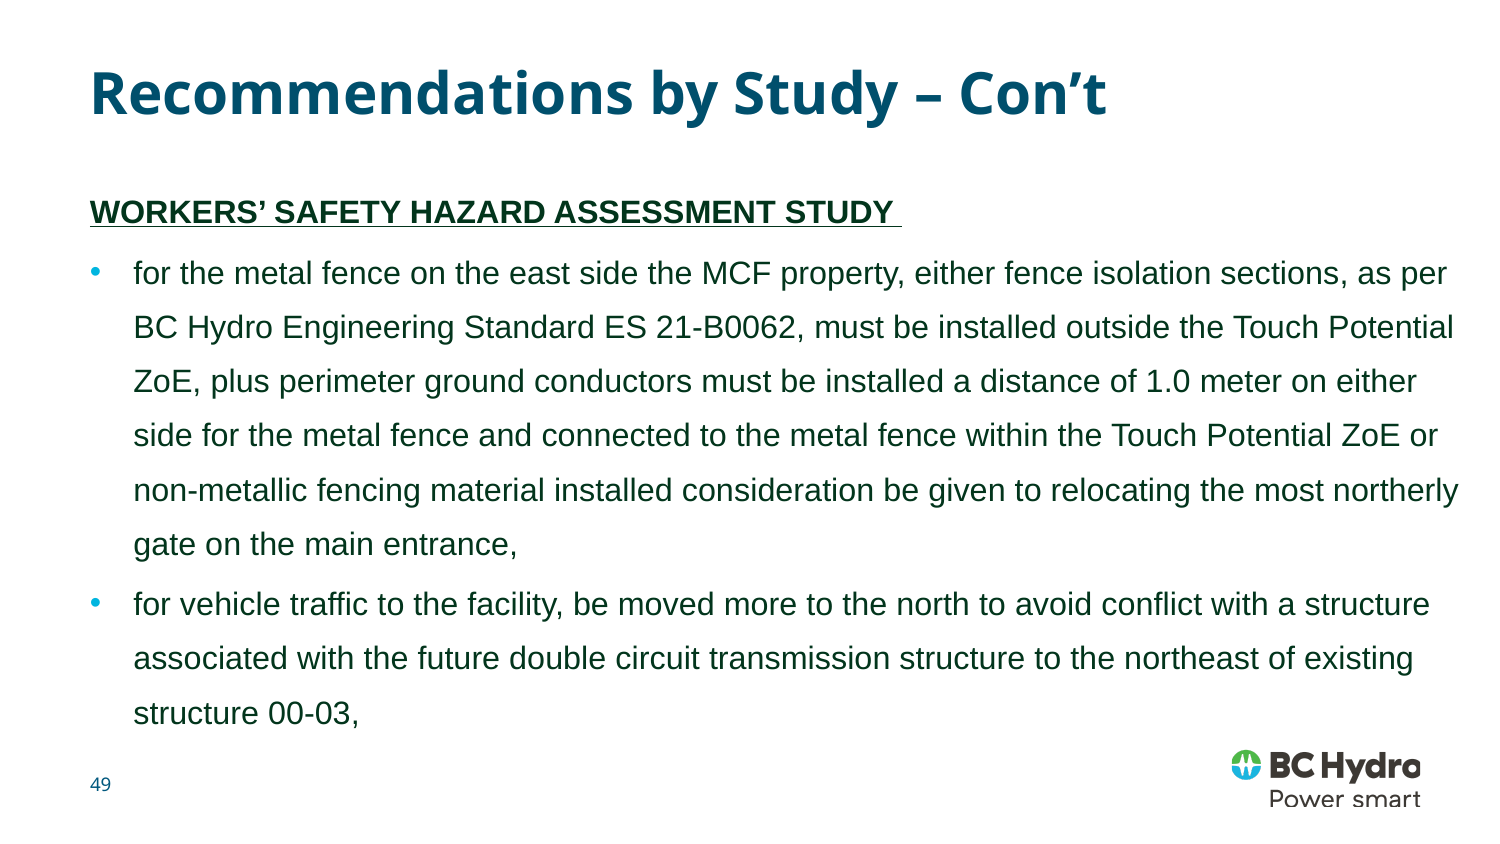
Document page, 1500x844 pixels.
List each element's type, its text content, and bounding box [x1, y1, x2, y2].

list Workers’ safety hazard Assessment STUDY for the metal fence on the east side the MCF property, either fence isolation sections, as per BC Hydro Engineering Standard ES 21-B0062, must be installed outside the Touch Potential ZoE, plus perimeter ground conductors must be installed a distance of 1.0 meter on either side for the metal fence and connected to the metal fence within the Touch Potential ZoE or non-metallic fencing material installed consideration be given to relocating the most northerly gate on the main entrance, for vehicle traffic to the facility, be moved more to the north to avoid conflict with a structure associated with the future double circuit transmission structure to the northeast of existing structure 00-03, [74, 168, 1492, 739]
slide_number 49 [75, 763, 134, 808]
title Recommendations by Study – Con’t [74, 47, 1279, 148]
